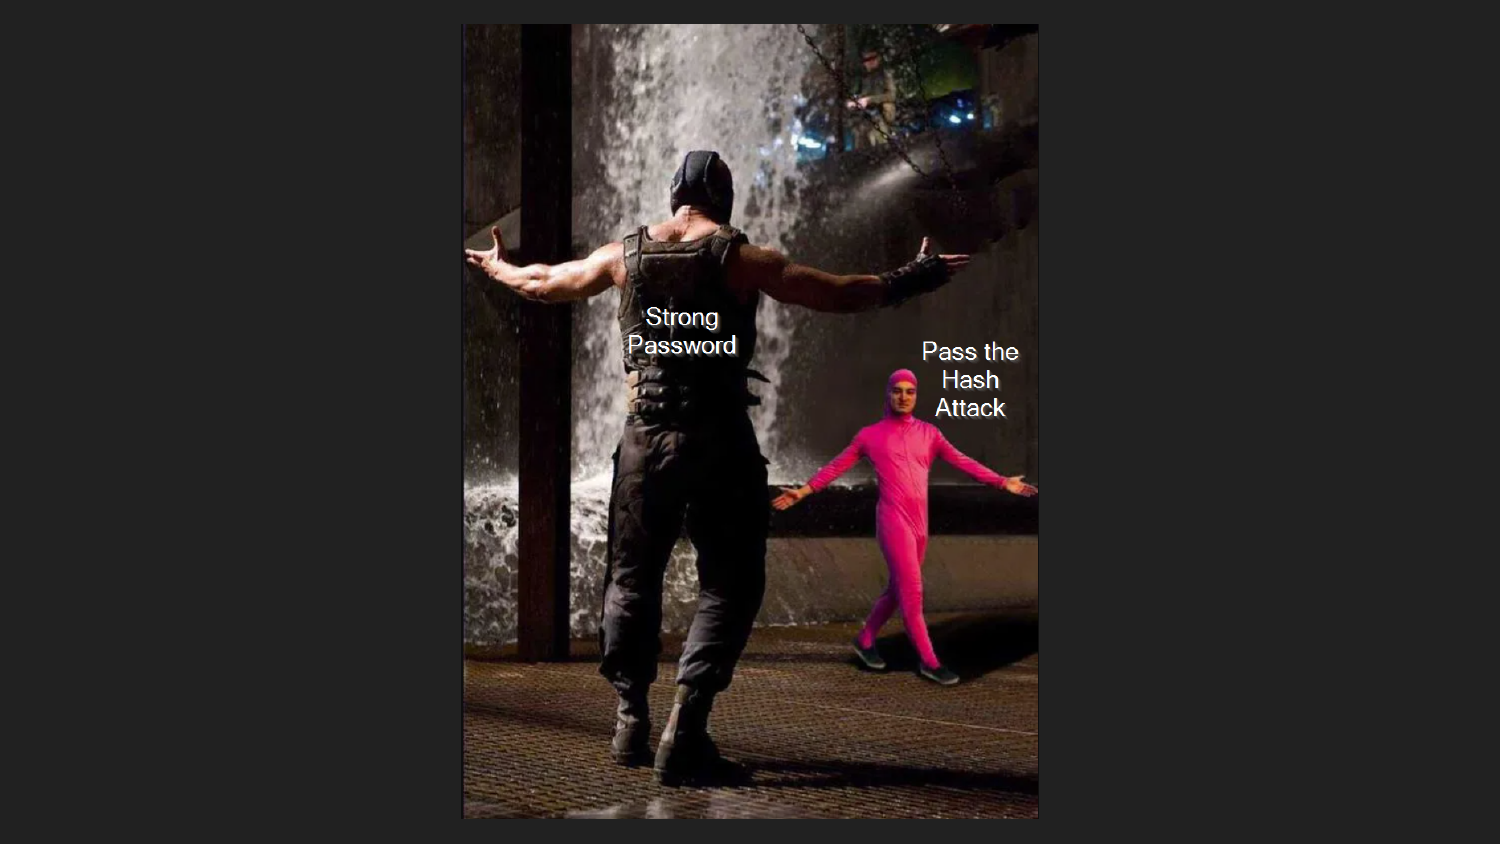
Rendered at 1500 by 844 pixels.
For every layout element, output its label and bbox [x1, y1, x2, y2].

picture [460, 24, 1039, 819]
